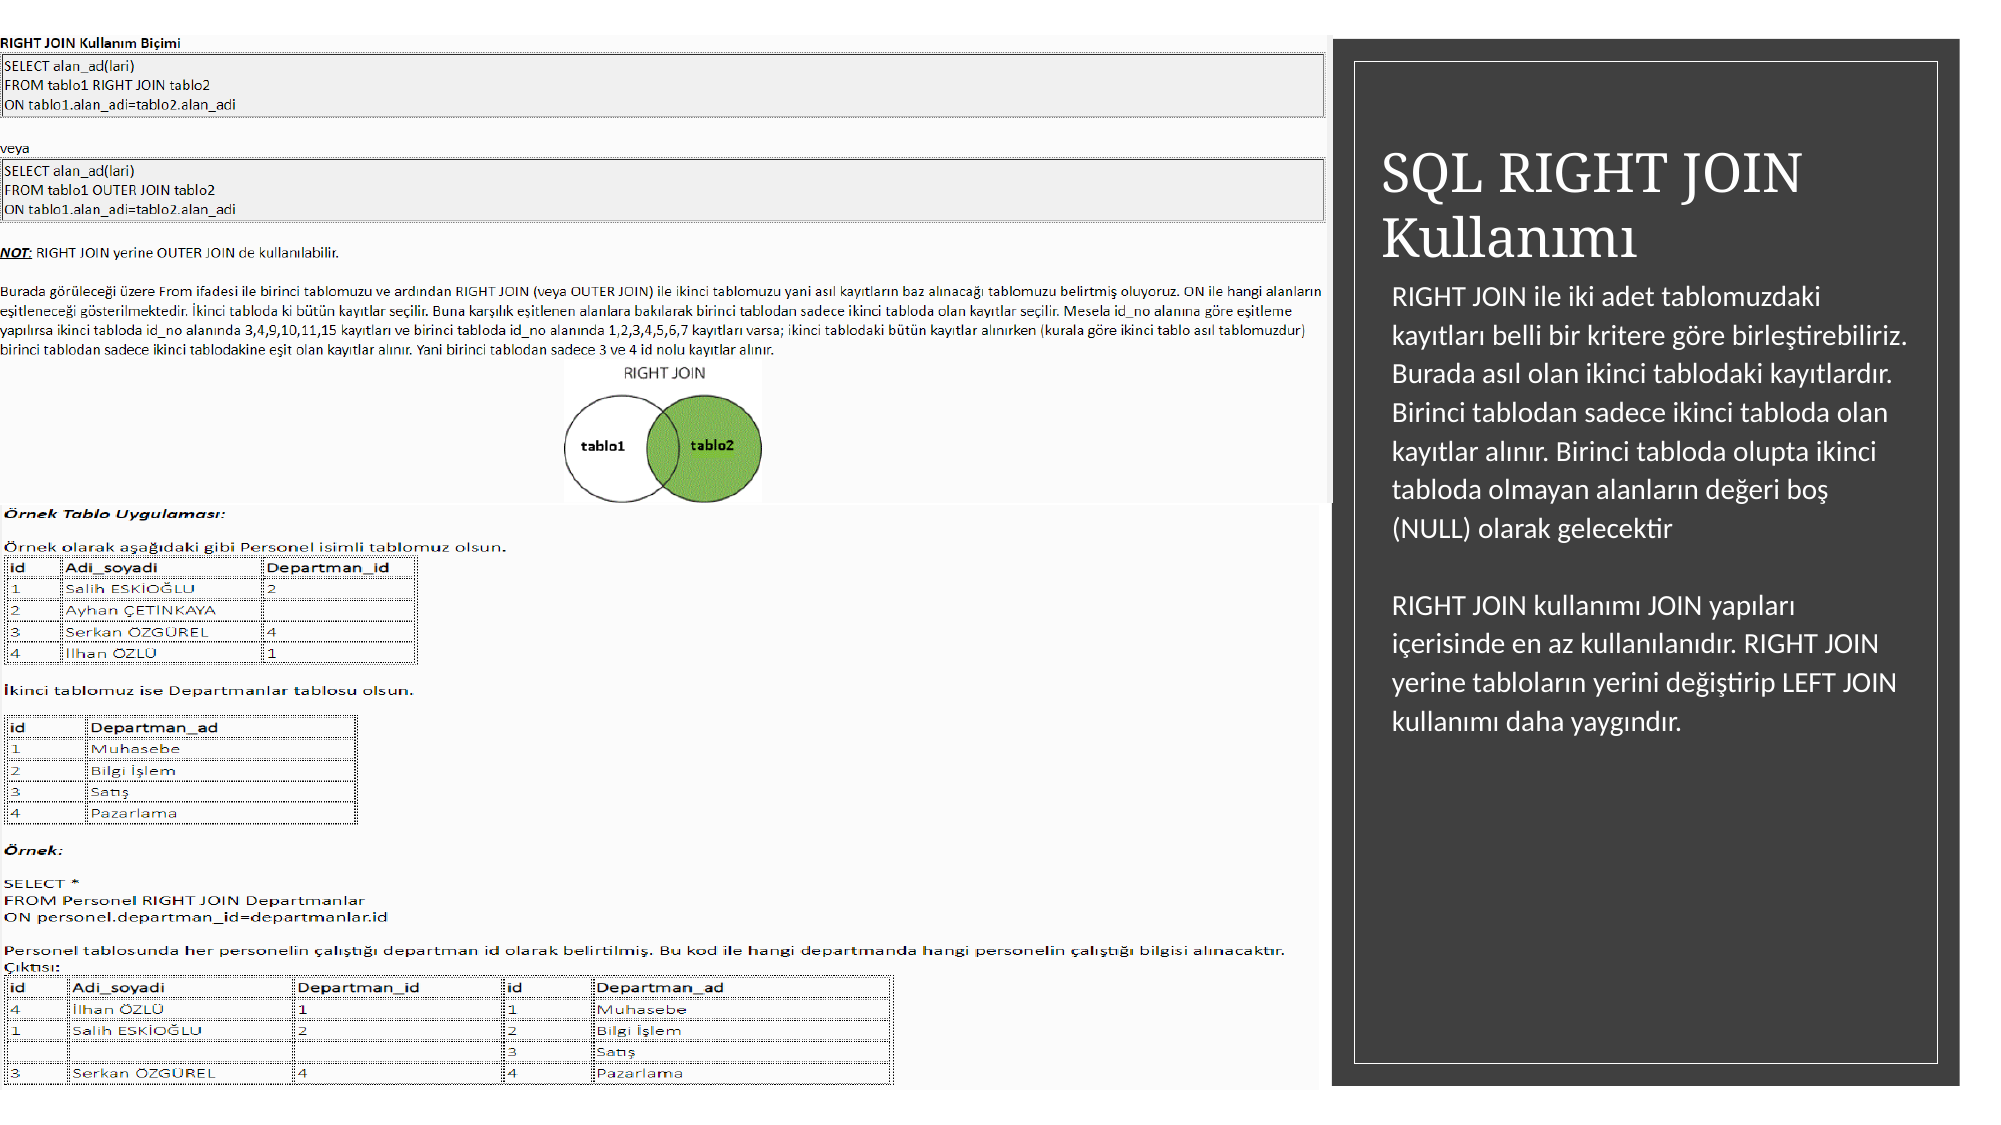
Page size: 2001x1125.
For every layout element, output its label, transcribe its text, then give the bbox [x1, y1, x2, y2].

title SQL RIGHT JOIN Kullanımı [1366, 86, 1907, 276]
picture [0, 505, 1319, 1090]
picture [0, 35, 1333, 504]
list RIGHT JOIN ile iki adet tablomuzdaki kayıtları belli bir kritere göre birleştirebiliriz. Burada asıl olan ikinci tablodaki kayıtlardır. Birinci tablodan sadece ikinci tabloda olan kayıtlar alınır. Birinci tabloda olupta ikinci tabloda olmayan alanların değeri boş (NULL) olarak gelecektir RIGHT JOIN kullanımı JOIN yapıları içerisinde en az kullanılanıdır. RIGHT JOIN yerine tabloların yerini değiştirip LEFT JOIN kullanımı daha yaygındır. [1376, 266, 1930, 1058]
